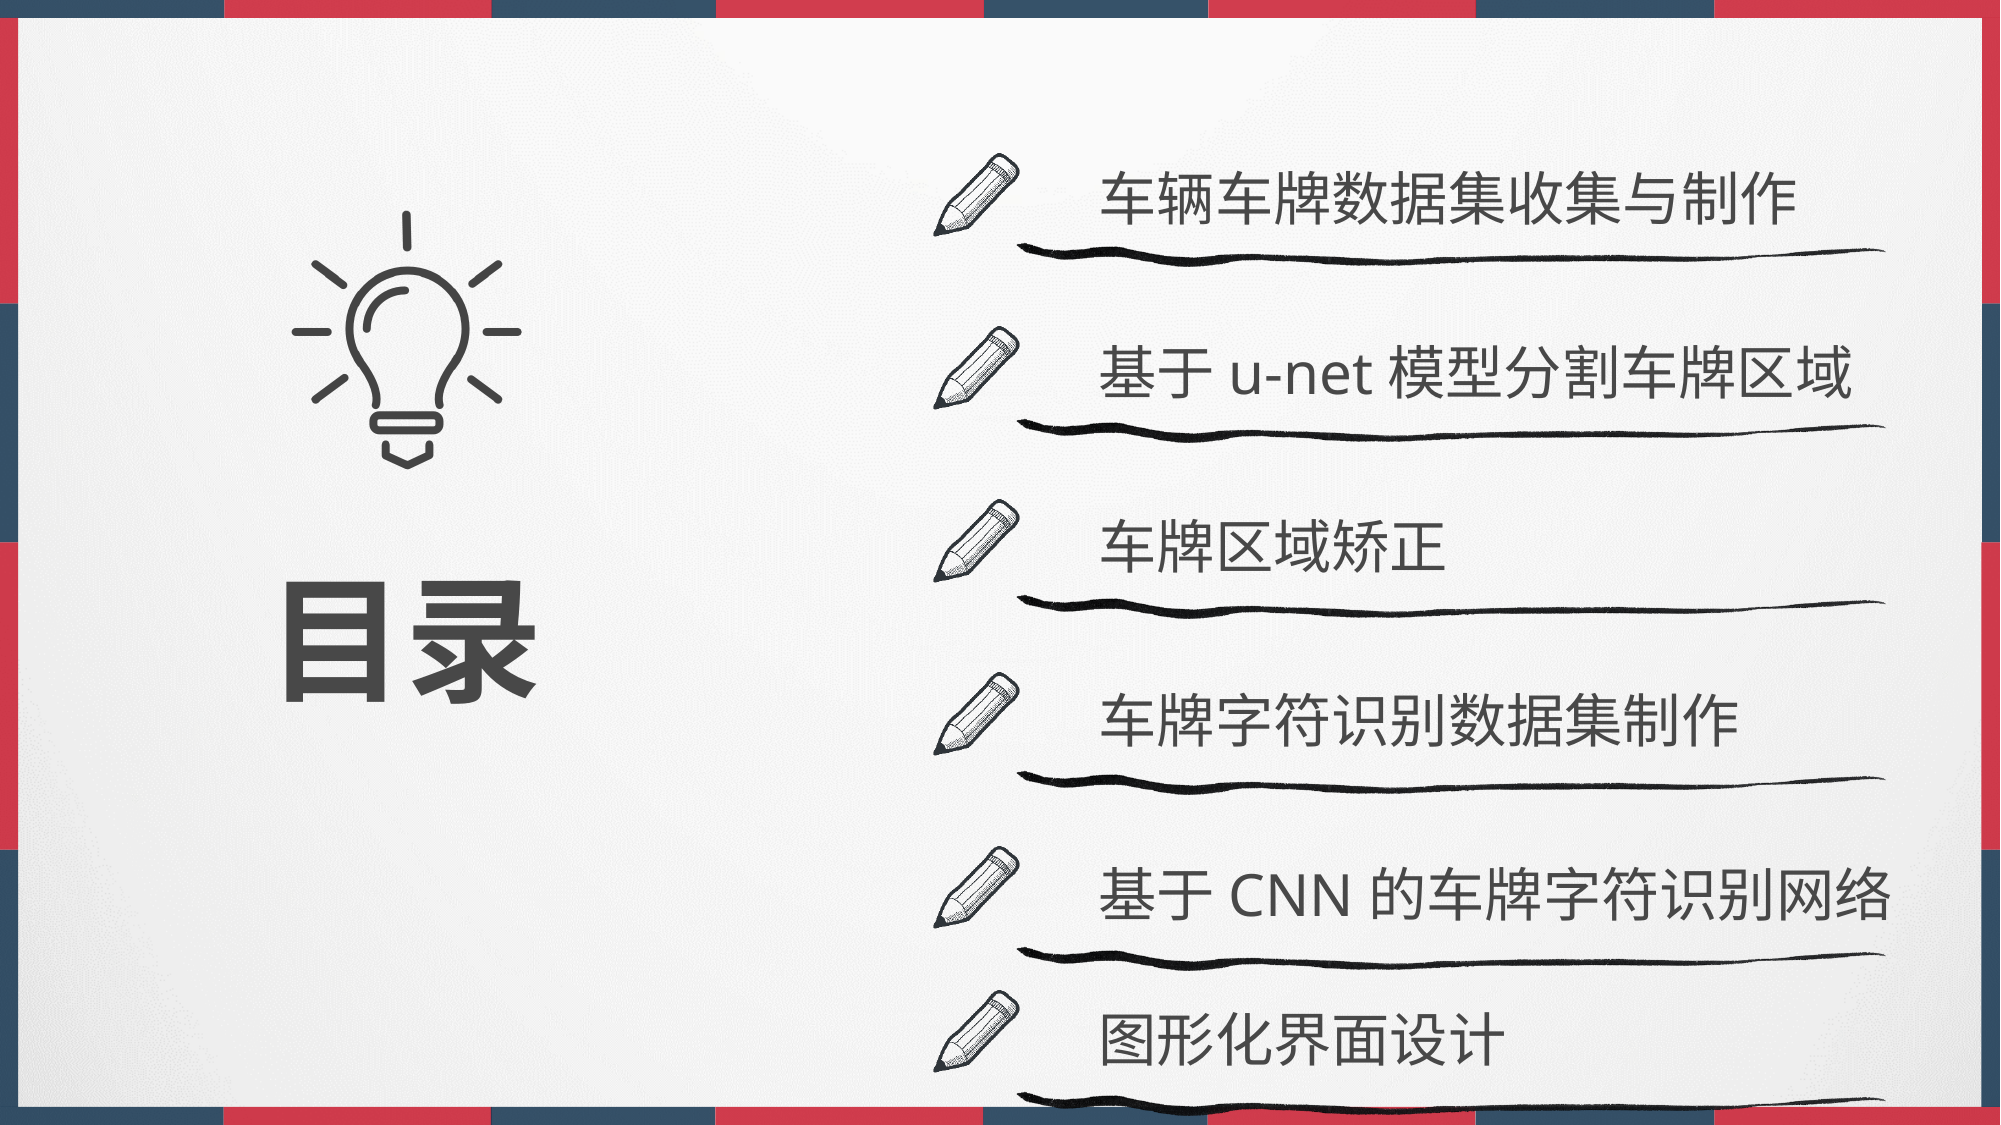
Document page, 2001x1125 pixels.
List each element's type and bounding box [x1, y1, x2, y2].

picture [1016, 594, 1886, 619]
picture [1016, 418, 1886, 443]
picture [1016, 1091, 1886, 1116]
picture [1016, 770, 1886, 795]
picture [923, 983, 1026, 1087]
picture [1016, 946, 1886, 971]
picture [1016, 242, 1886, 267]
text_box [0, 0, 2000, 1125]
